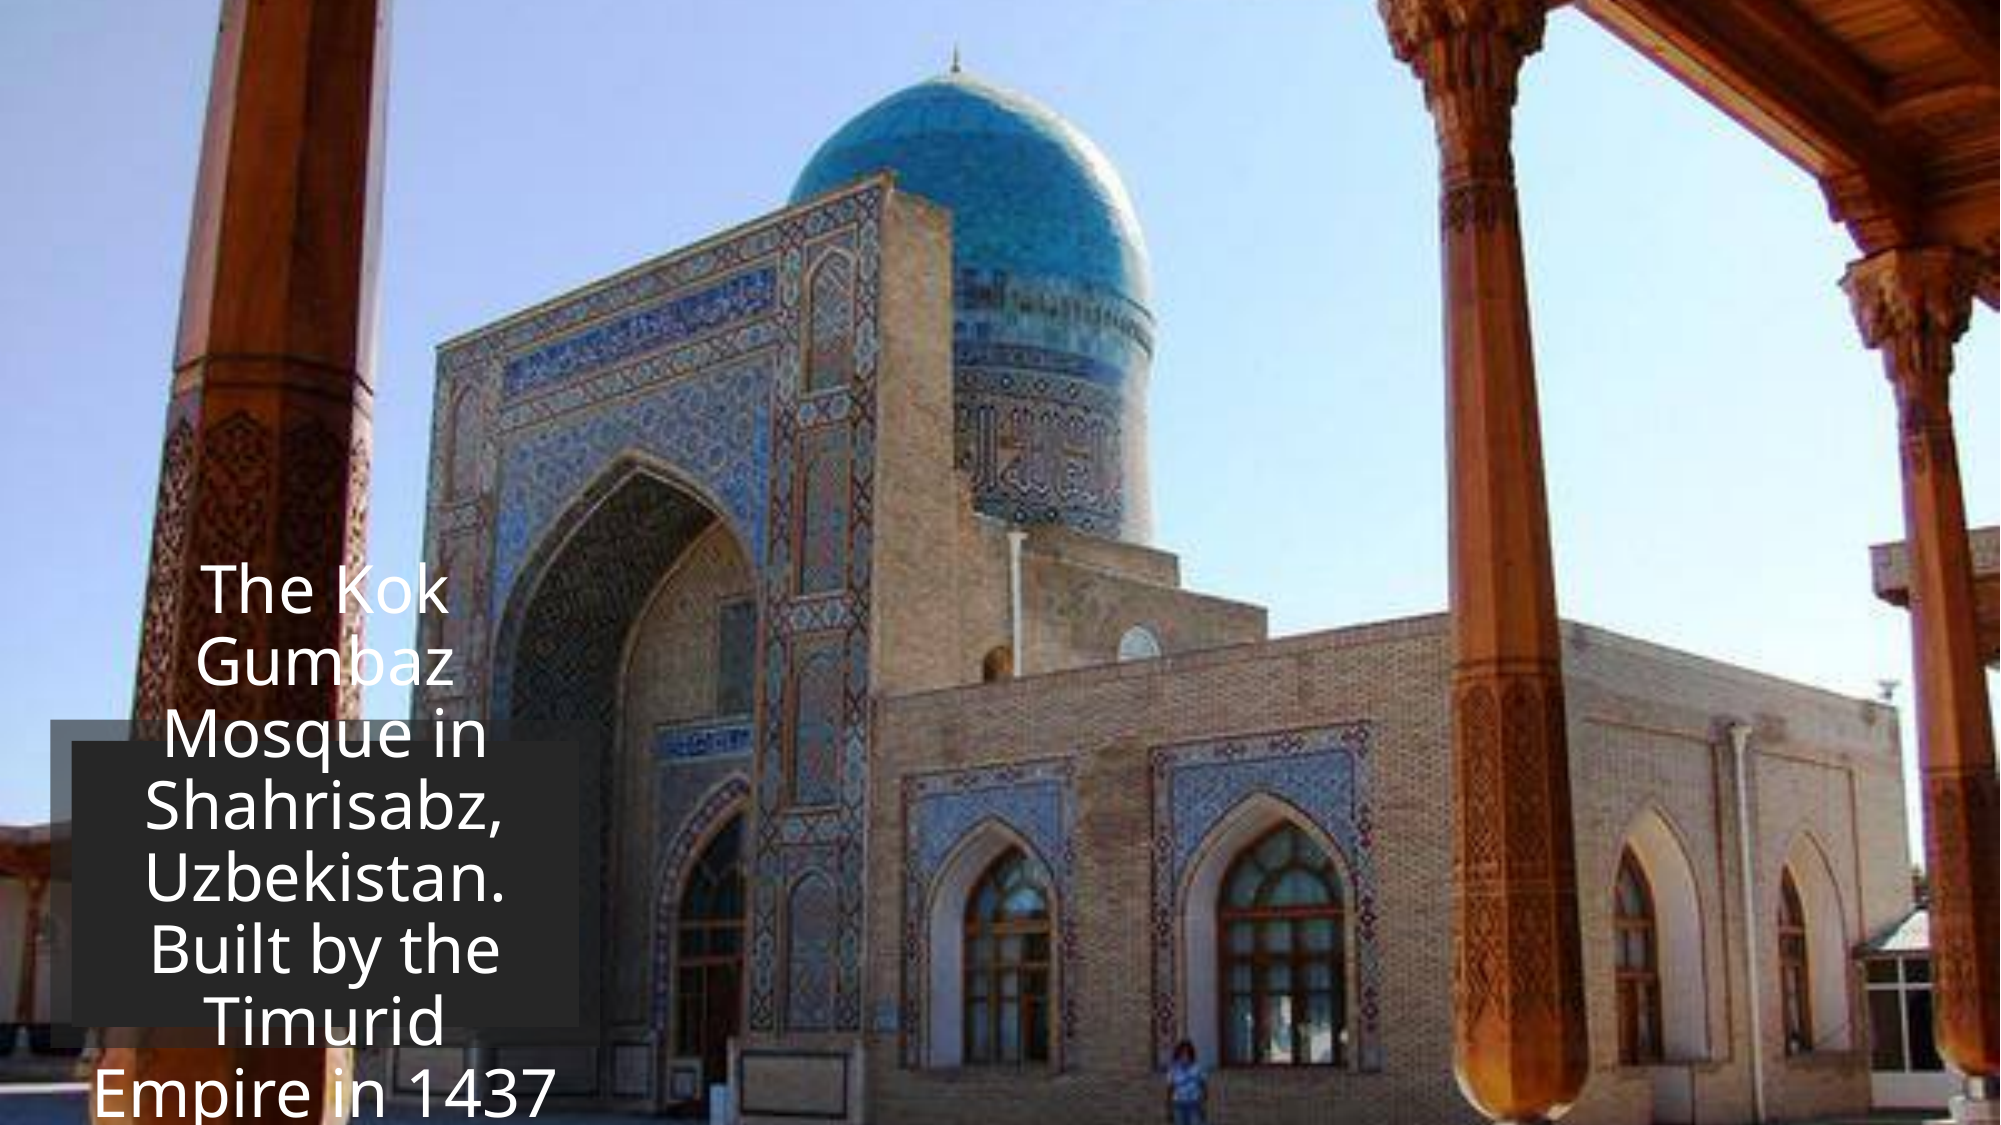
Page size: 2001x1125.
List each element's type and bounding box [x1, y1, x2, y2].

list [0, 0, 2000, 1125]
